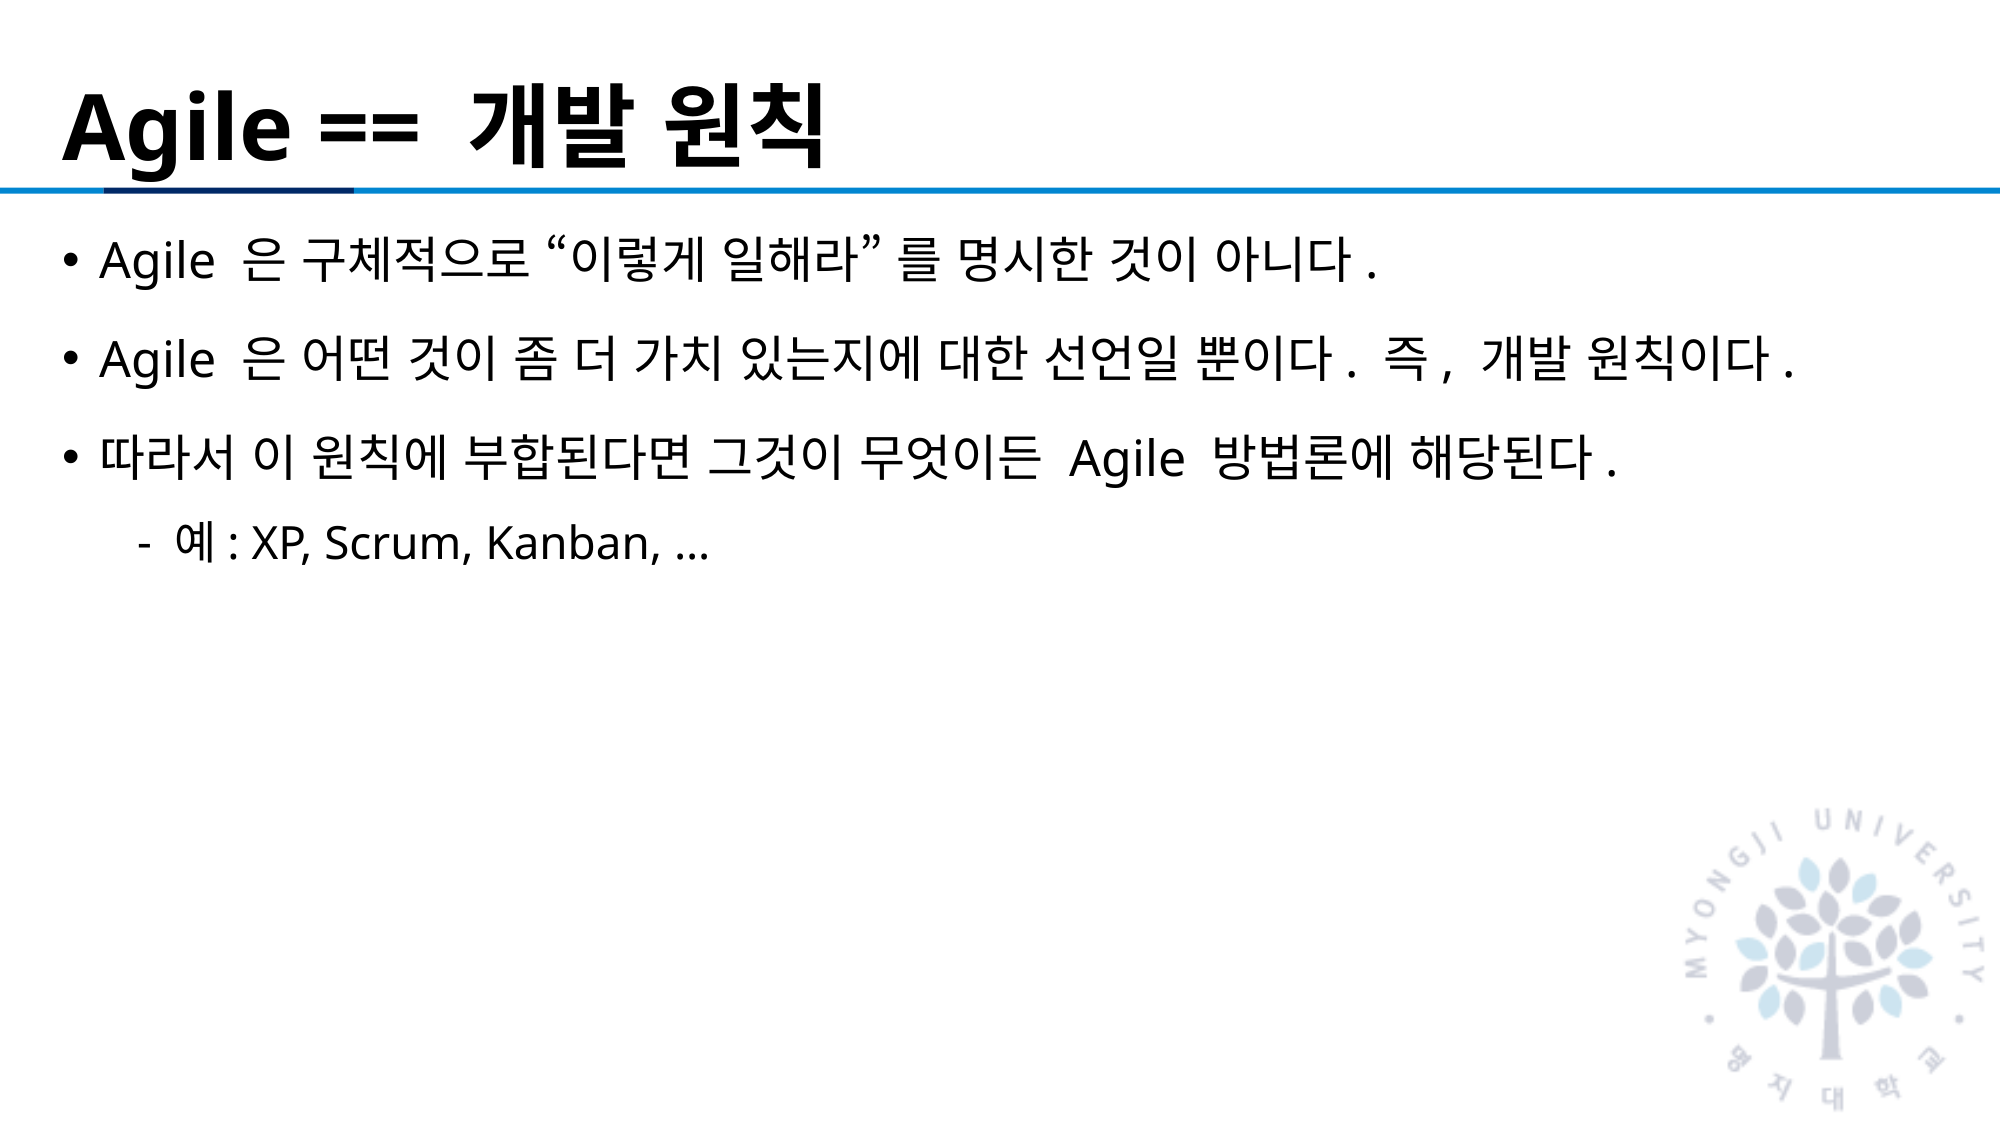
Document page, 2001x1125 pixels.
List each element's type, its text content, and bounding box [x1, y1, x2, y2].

list Agile 은 구체적으로 “이렇게 일해라” 를 명시한 것이 아니다. Agile 은 어떤 것이 좀 더 가치 있는지에 대한 선언일 뿐이다. 즉, 개발 원칙이다. 따라서 이 원칙에 부합된다면 그것이 무엇이든 Agile 방법론에 해당된다. 예: XP, Scrum, Kanban, … [47, 203, 1945, 1088]
title Agile == 개발 원칙 [47, 59, 1945, 188]
